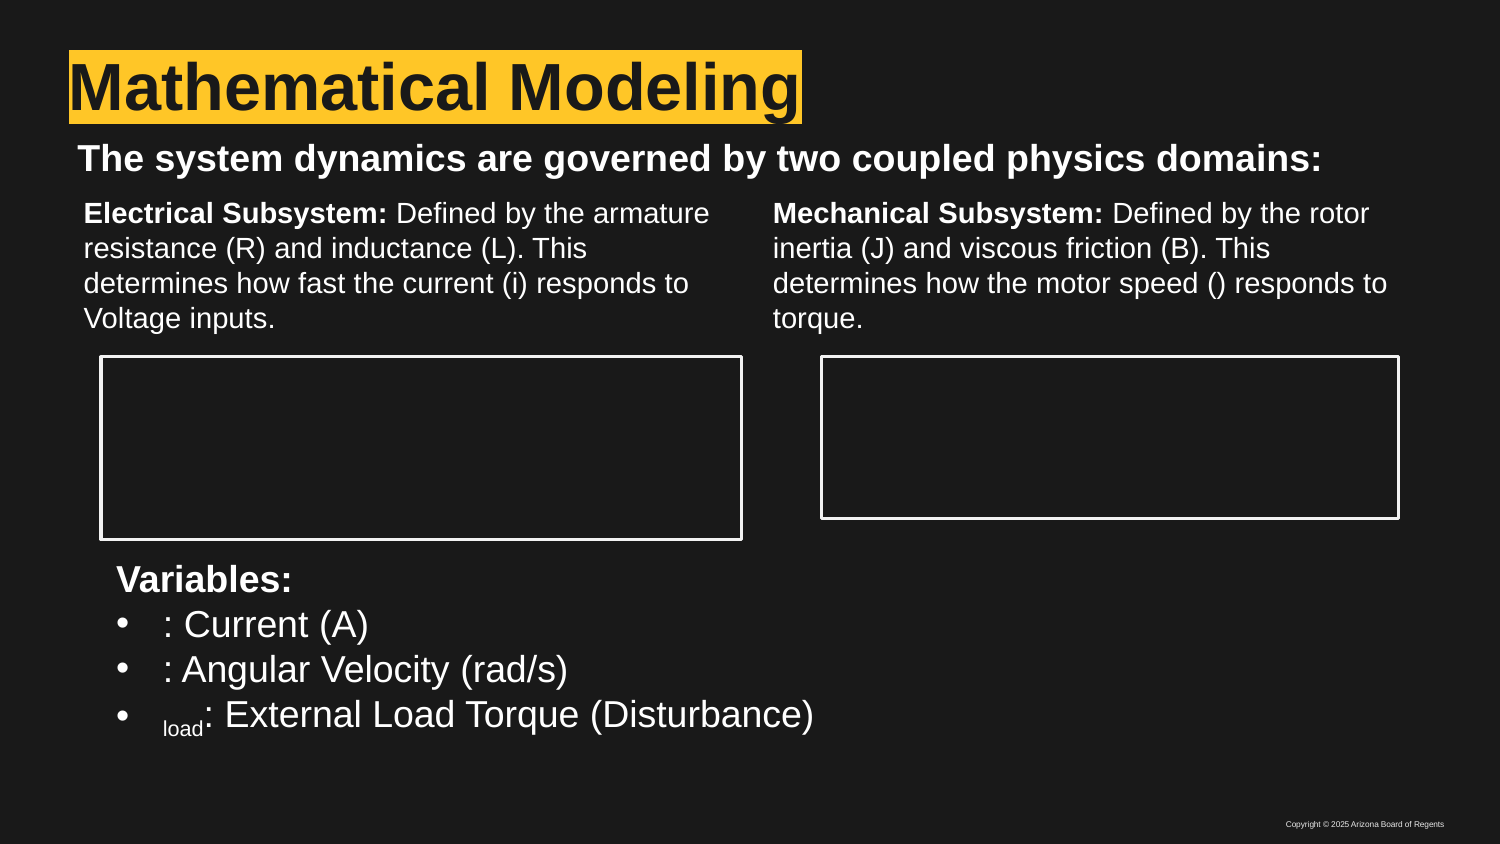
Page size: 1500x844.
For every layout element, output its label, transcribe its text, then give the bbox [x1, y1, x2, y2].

text_box The system dynamics are governed by two coupled physics domains: [62, 134, 1454, 187]
title Mathematical Modeling [68, 52, 1427, 126]
text_box Electrical Subsystem: Defined by the armature resistance (R) and inductance (L). This determines how fast the current (i) responds to Voltage inputs. [68, 187, 750, 342]
